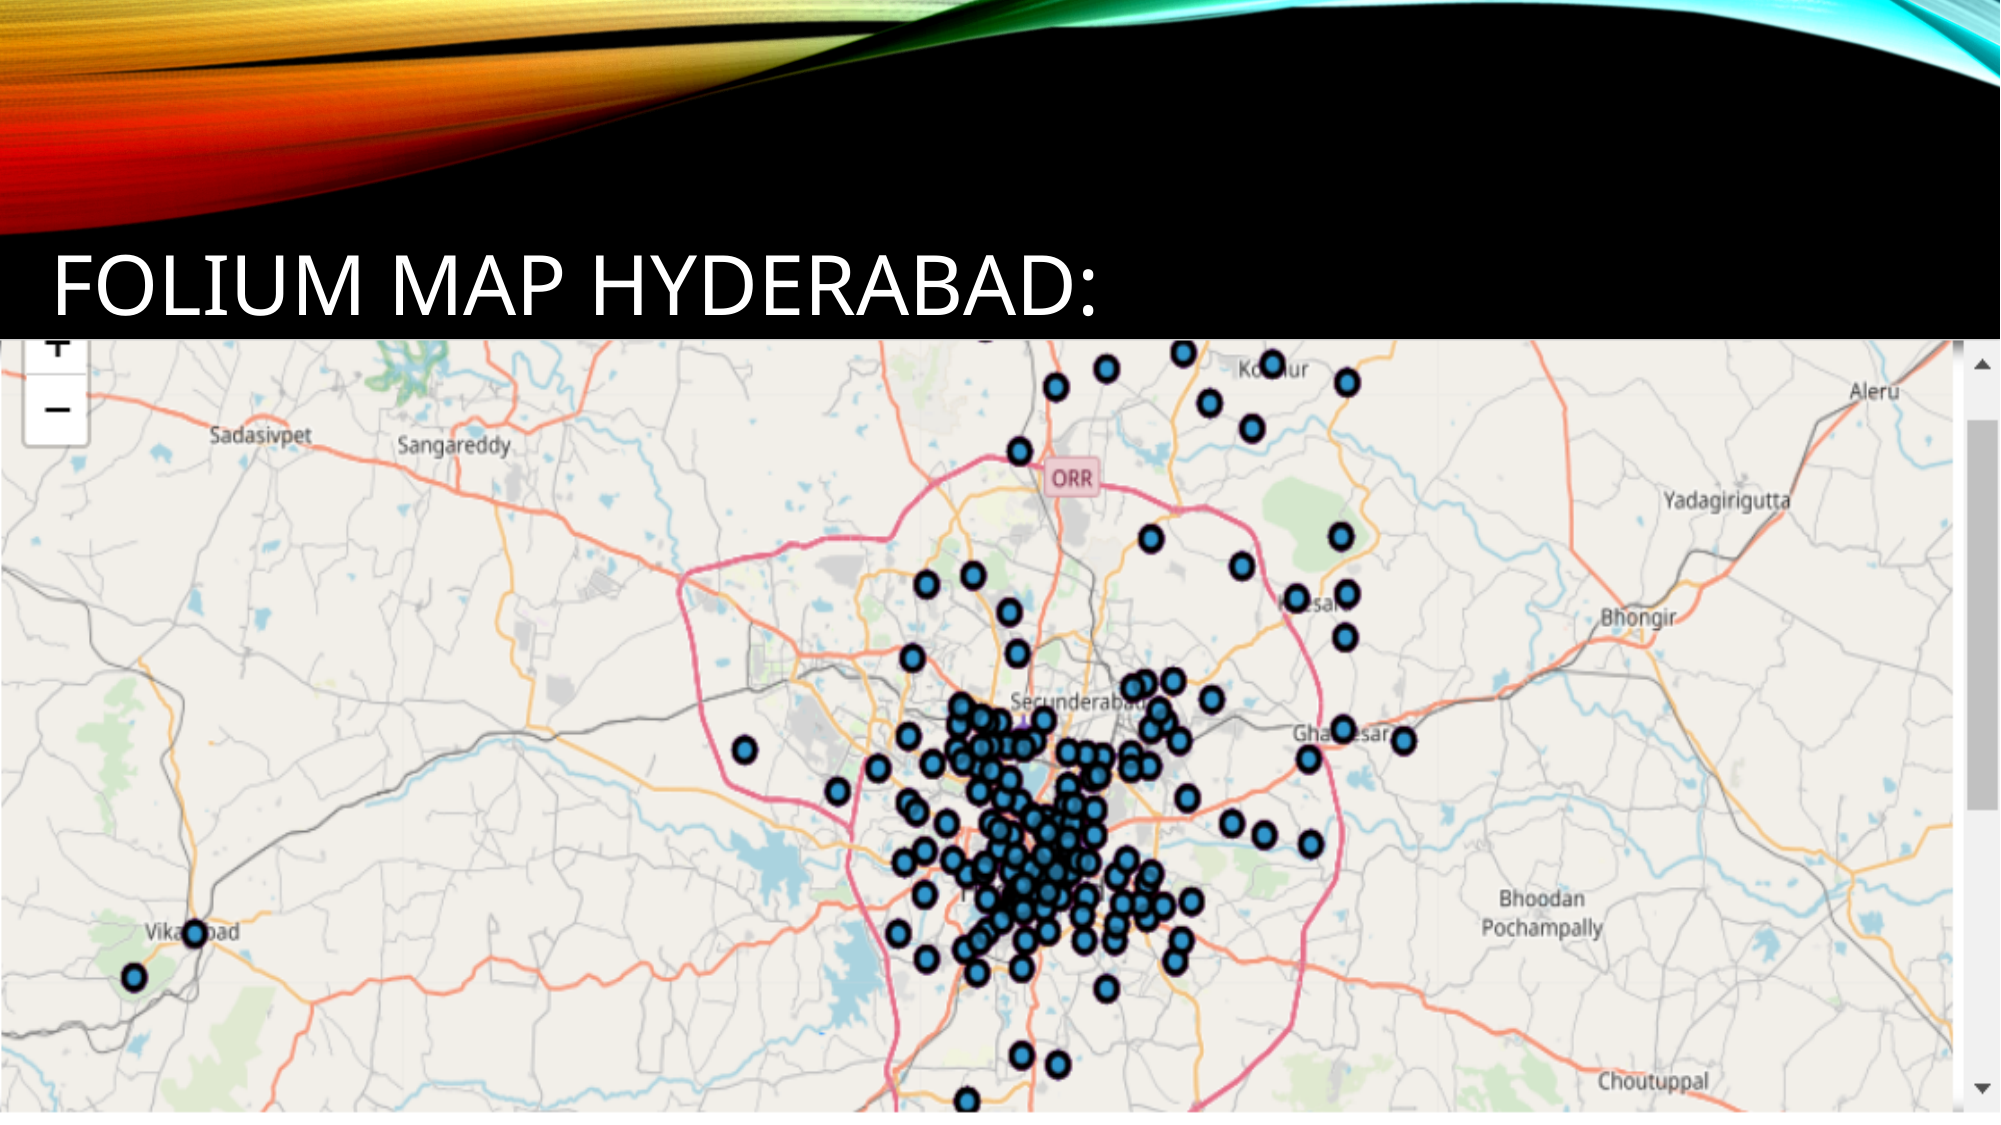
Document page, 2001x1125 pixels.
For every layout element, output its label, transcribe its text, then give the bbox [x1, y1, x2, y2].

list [0, 338, 2000, 1125]
title Folium map Hyderabad: [0, 217, 1116, 338]
picture [0, 0, 2000, 237]
